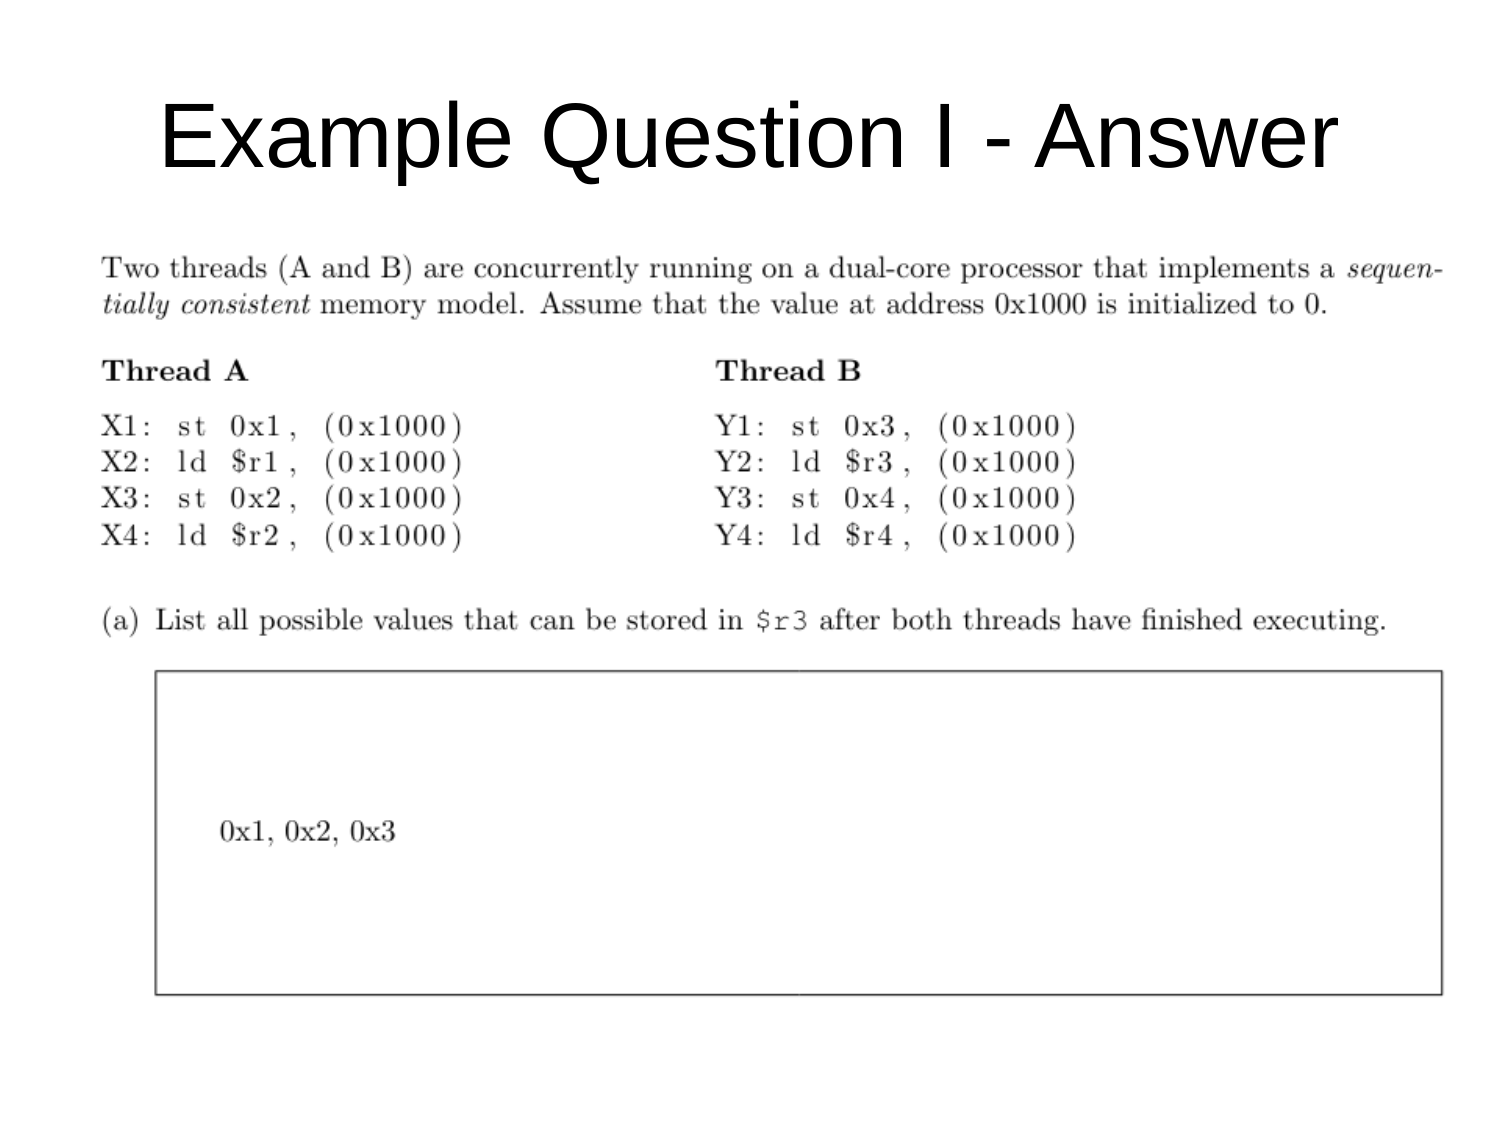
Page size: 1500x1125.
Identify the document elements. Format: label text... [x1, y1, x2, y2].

title Example Question I - Answer [75, 37, 1425, 225]
picture [74, 237, 1474, 1013]
